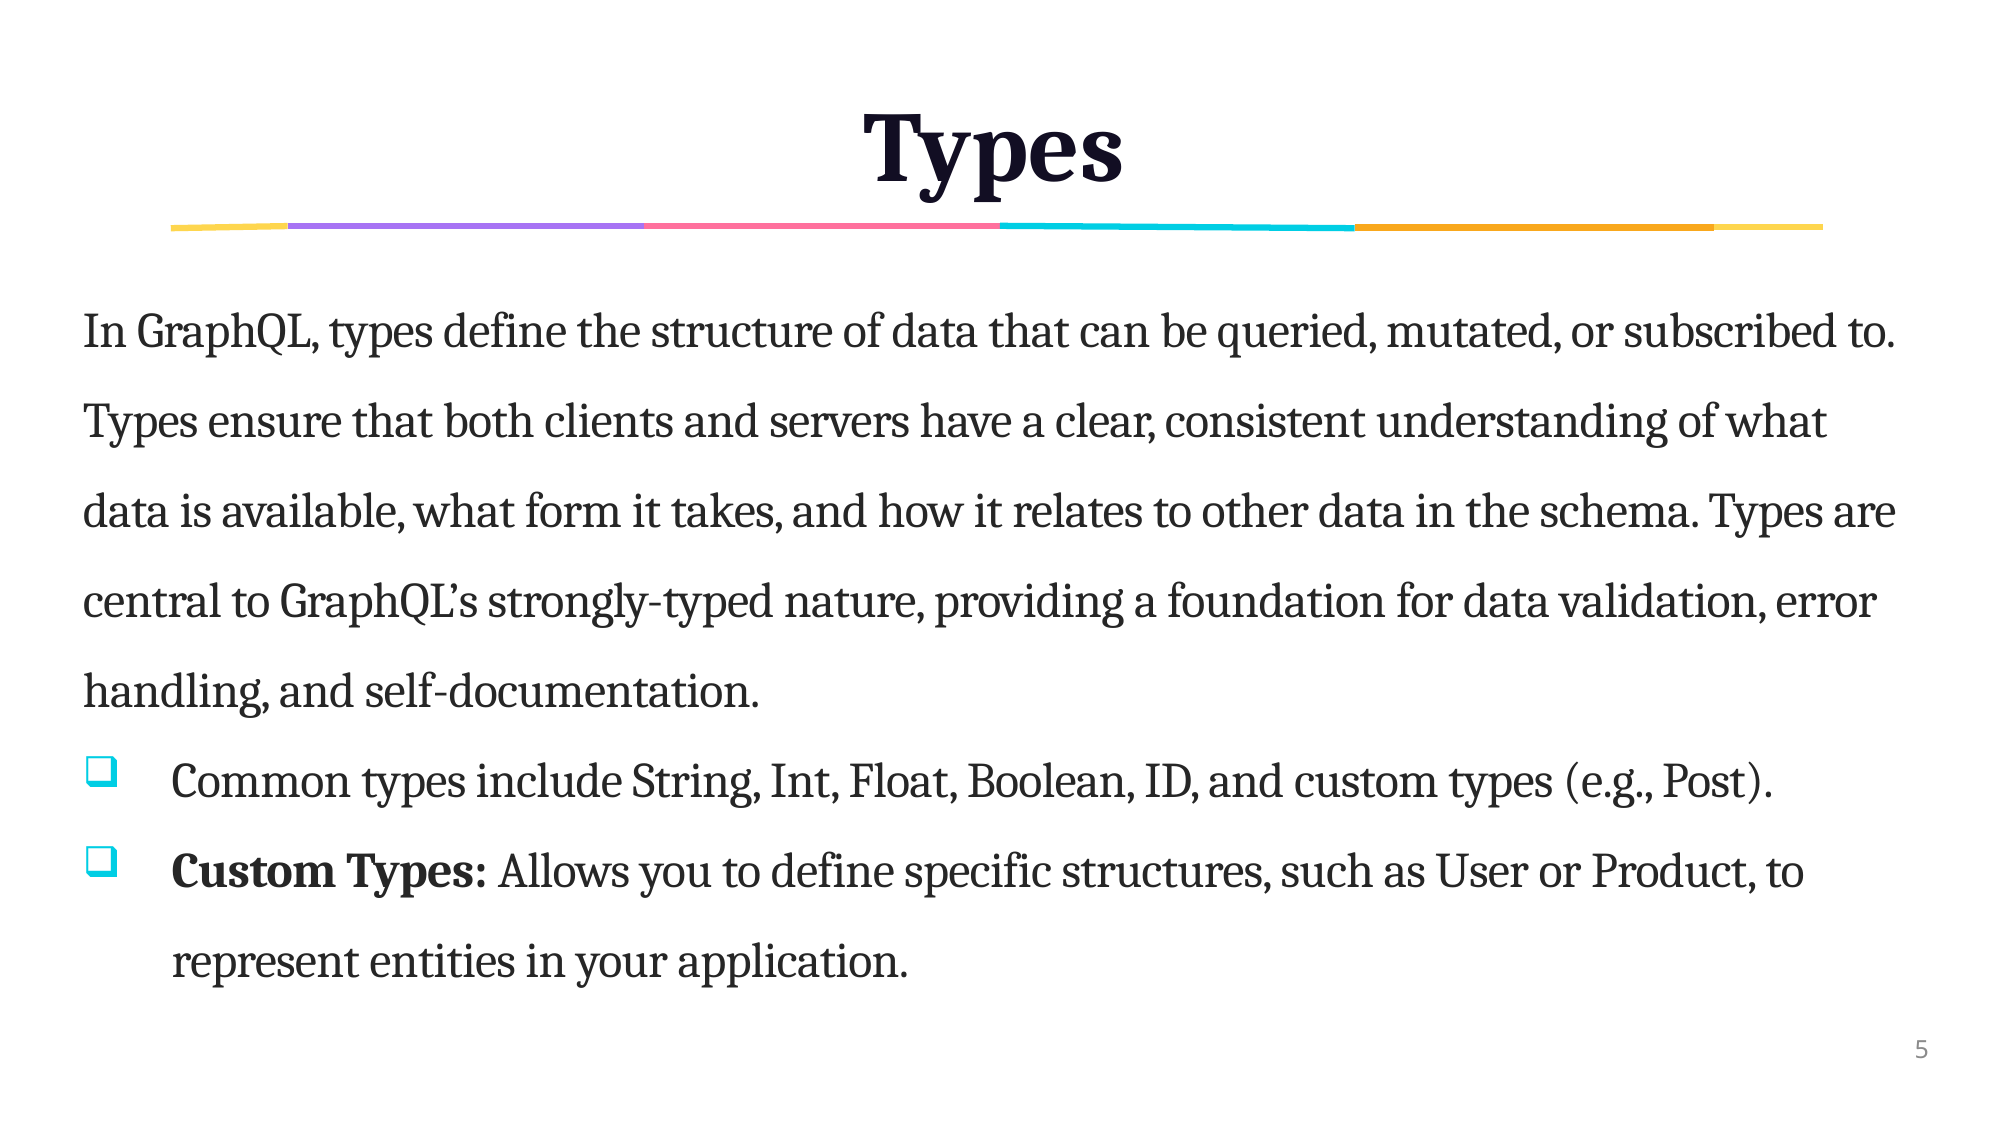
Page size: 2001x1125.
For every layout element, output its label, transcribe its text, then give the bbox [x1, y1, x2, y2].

title Types [106, 75, 1882, 209]
text_box In GraphQL, types define the structure of data that can be queried, mutated, or subscribed to. Types ensure that both clients and servers have a clear, consistent understanding of what data is available, what form it takes, and how it relates to other data in the schema. Types are central to GraphQL’s strongly-typed nature, providing a foundation for data validation, error handling, and self-documentation. Common types include String, Int, Float, Boolean, ID, and custom types (e.g., Post). Custom Types: Allows you to define specific structures, such as User or Product, to represent entities in your application. [68, 260, 1932, 975]
slide_number 5 [1881, 1022, 1944, 1080]
